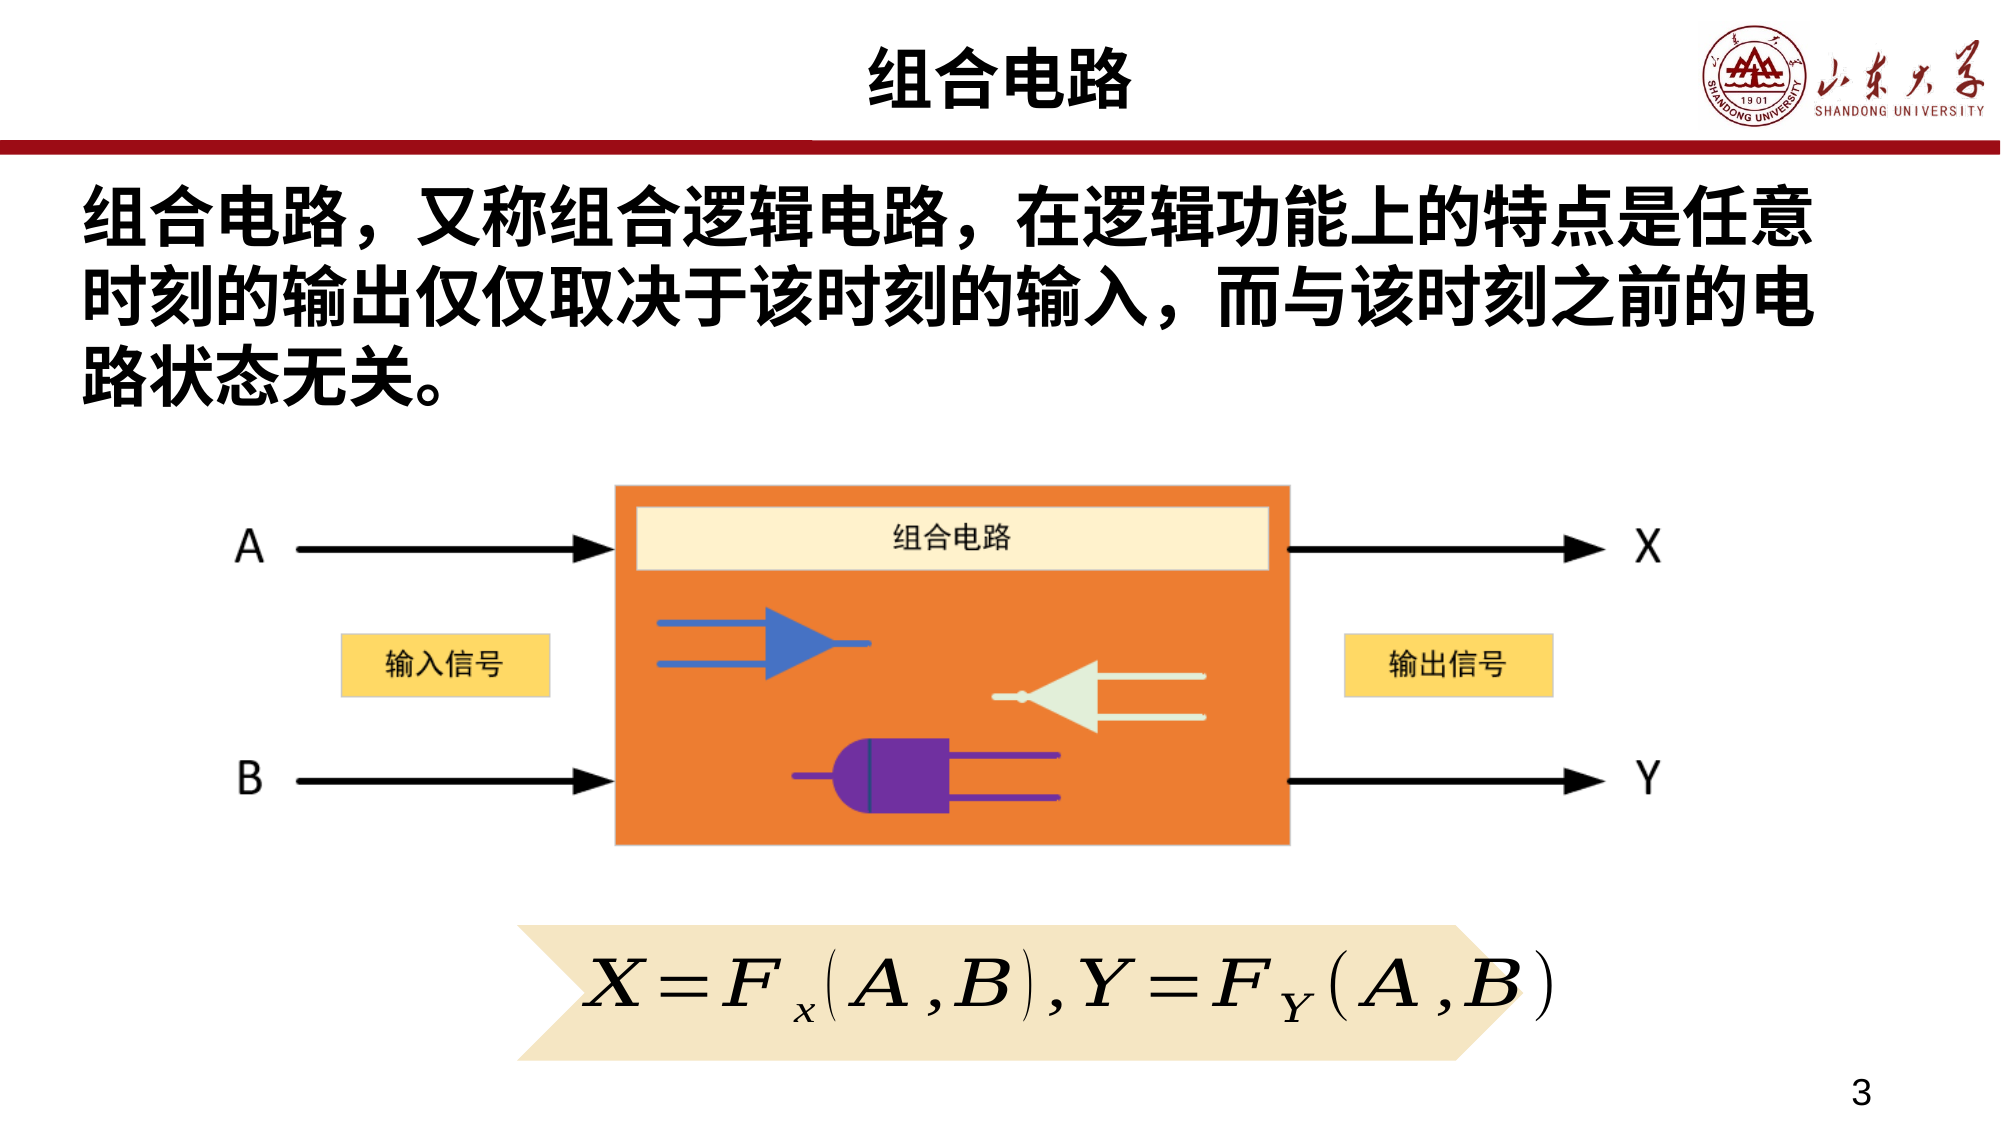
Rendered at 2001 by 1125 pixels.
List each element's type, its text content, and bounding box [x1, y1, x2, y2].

slide_number 3 [1836, 1060, 2000, 1125]
picture [1698, 21, 1810, 39]
title 组合电路 [0, 39, 2000, 152]
picture [160, 444, 1739, 864]
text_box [516, 925, 1559, 1061]
text_box 组合电路，又称组合逻辑电路，在逻辑功能上的特点是任意时刻的输出仅仅取决于该时刻的输入，而与该时刻之前的电路状态无关。 [66, 167, 1862, 423]
